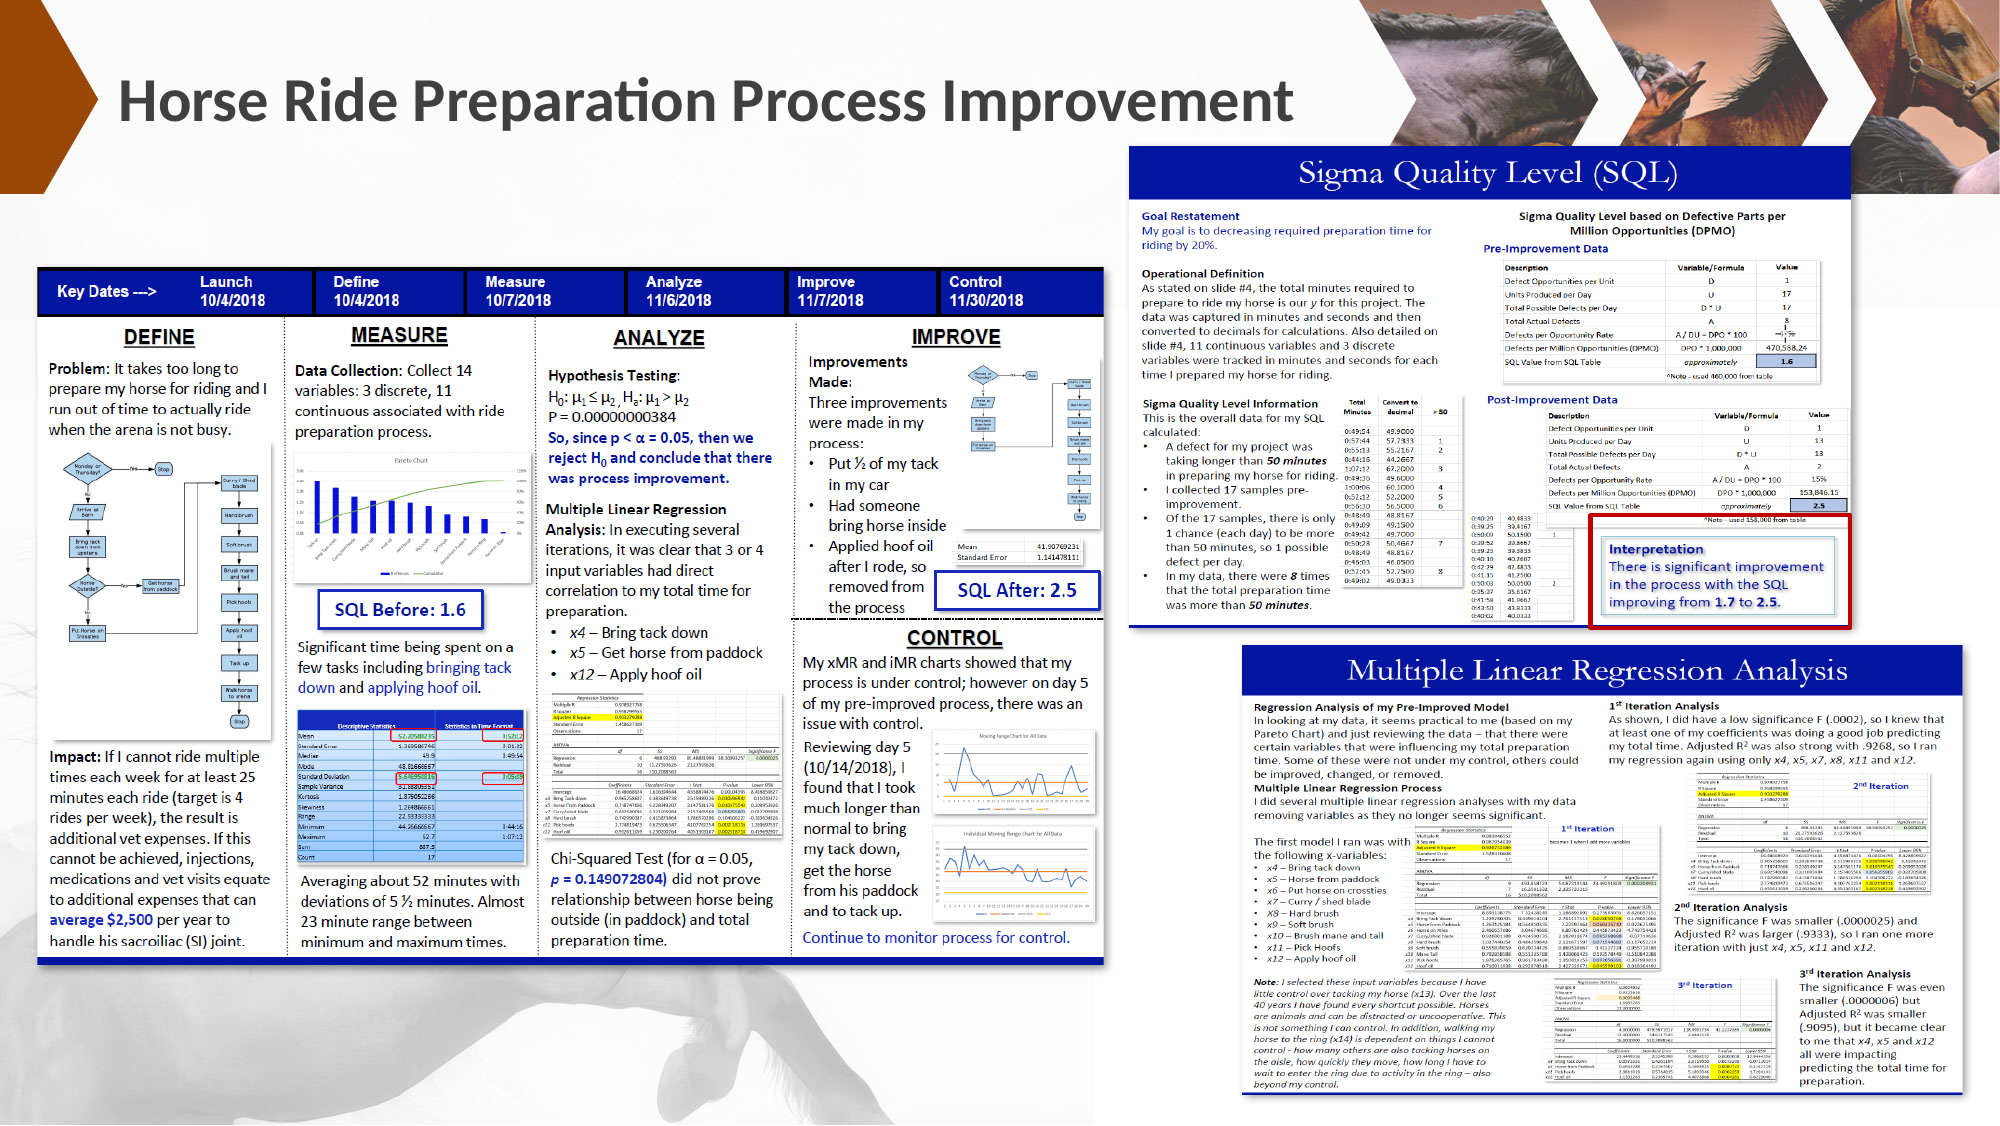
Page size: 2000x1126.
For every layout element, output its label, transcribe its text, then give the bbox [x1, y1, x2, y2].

title Horse Ride Preparation Process Improvement [102, 31, 1366, 163]
picture [0, 0, 2000, 1125]
